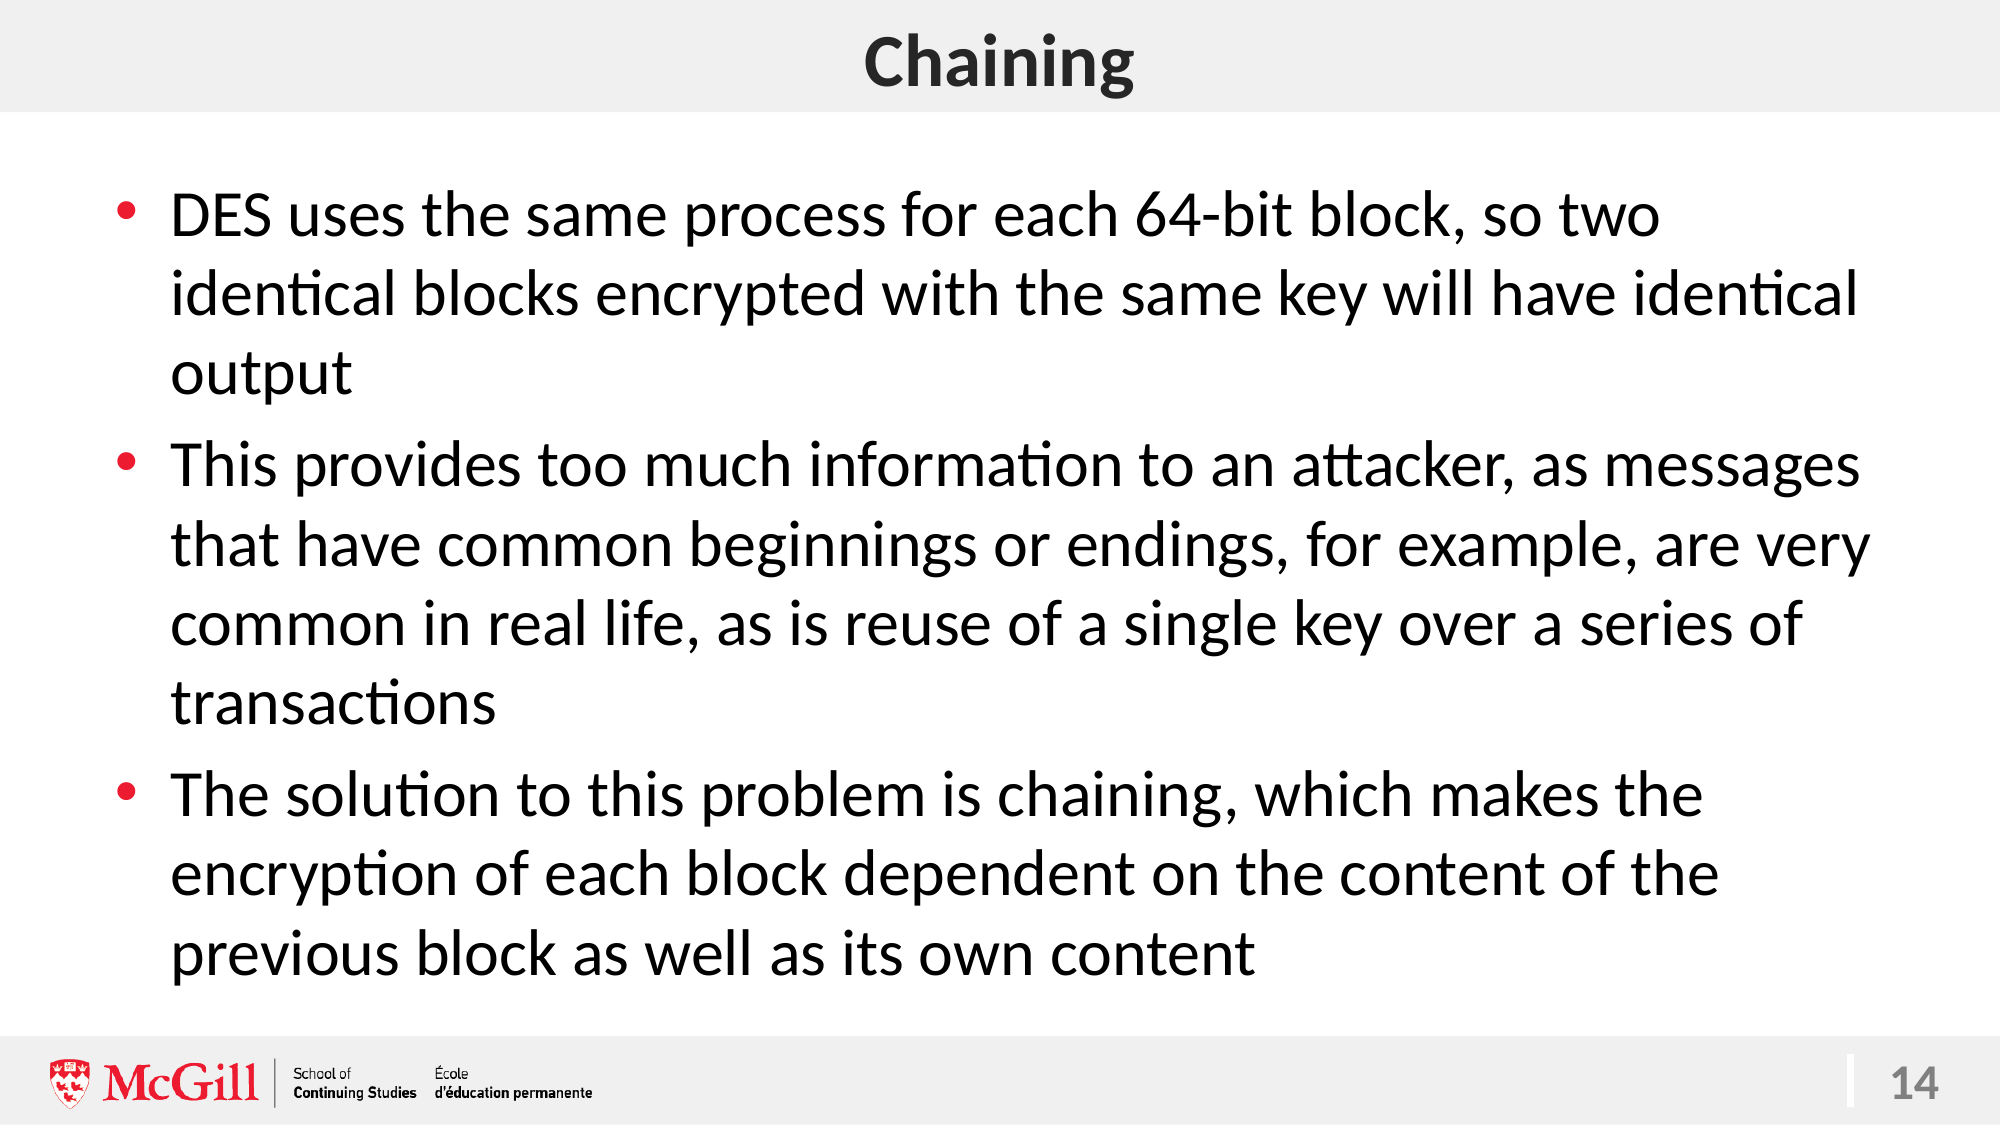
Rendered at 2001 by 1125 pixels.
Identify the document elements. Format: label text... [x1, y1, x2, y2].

list DES uses the same process for each 64-bit block, so two identical blocks encrypted with the same key will have identical output This provides too much information to an attacker, as messages that have common beginnings or endings, for example, are very common in real life, as is reuse of a single key over a series of transactions The solution to this problem is chaining, which makes the encryption of each block dependent on the content of the previous block as well as its own content [99, 162, 1900, 1005]
title Chaining [0, 0, 2000, 113]
picture [50, 1058, 592, 1109]
